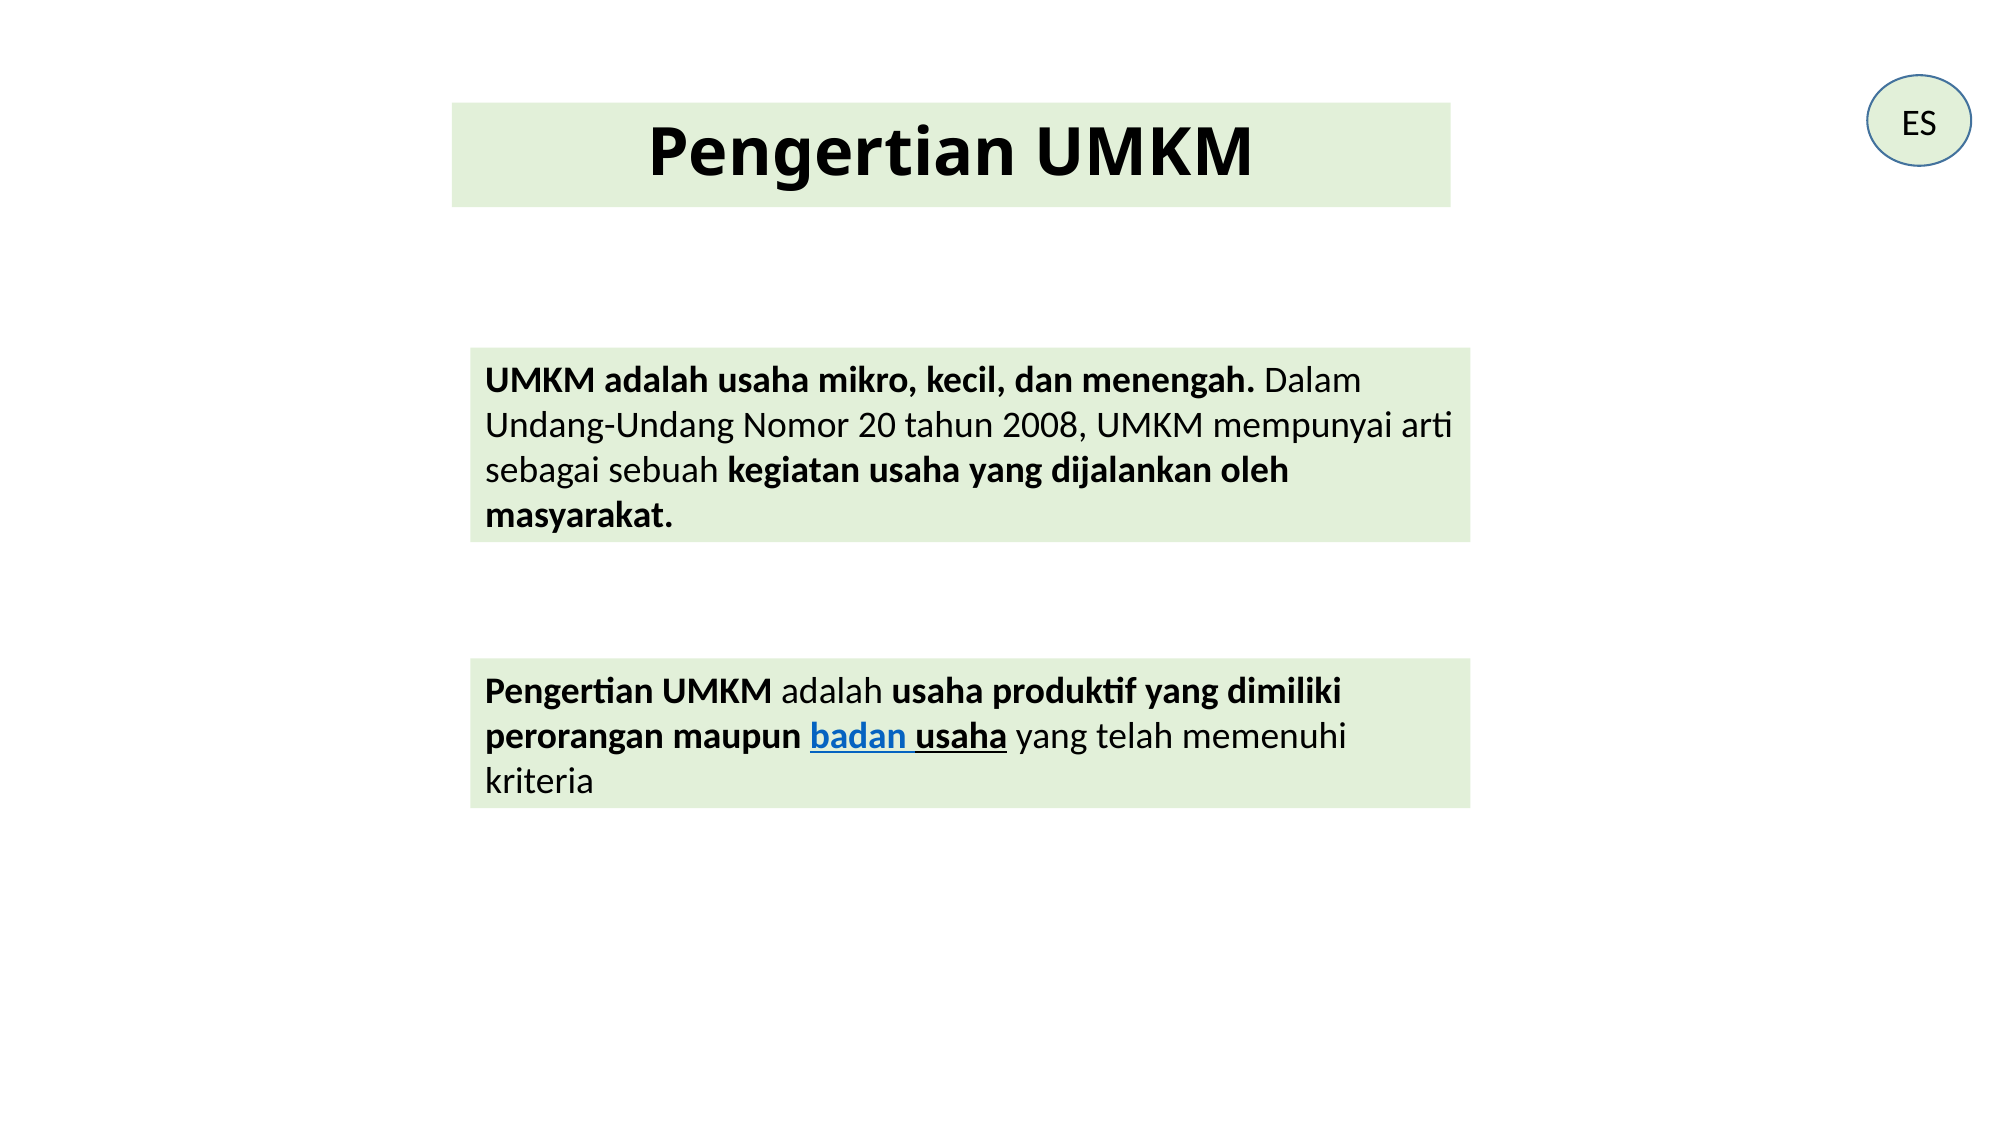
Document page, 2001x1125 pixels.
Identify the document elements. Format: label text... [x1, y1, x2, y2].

title Pengertian UMKM [451, 102, 1451, 208]
text_box ES [1866, 74, 1973, 167]
text_box Pengertian UMKM adalah usaha produktif yang dimiliki perorangan maupun badan usaha yang telah memenuhi kriteria [470, 658, 1471, 809]
text_box UMKM adalah usaha mikro, kecil, dan menengah. Dalam Undang-Undang Nomor 20 tahun 2008, UMKM mempunyai arti sebagai sebuah kegiatan usaha yang dijalankan oleh masyarakat. [470, 347, 1471, 543]
